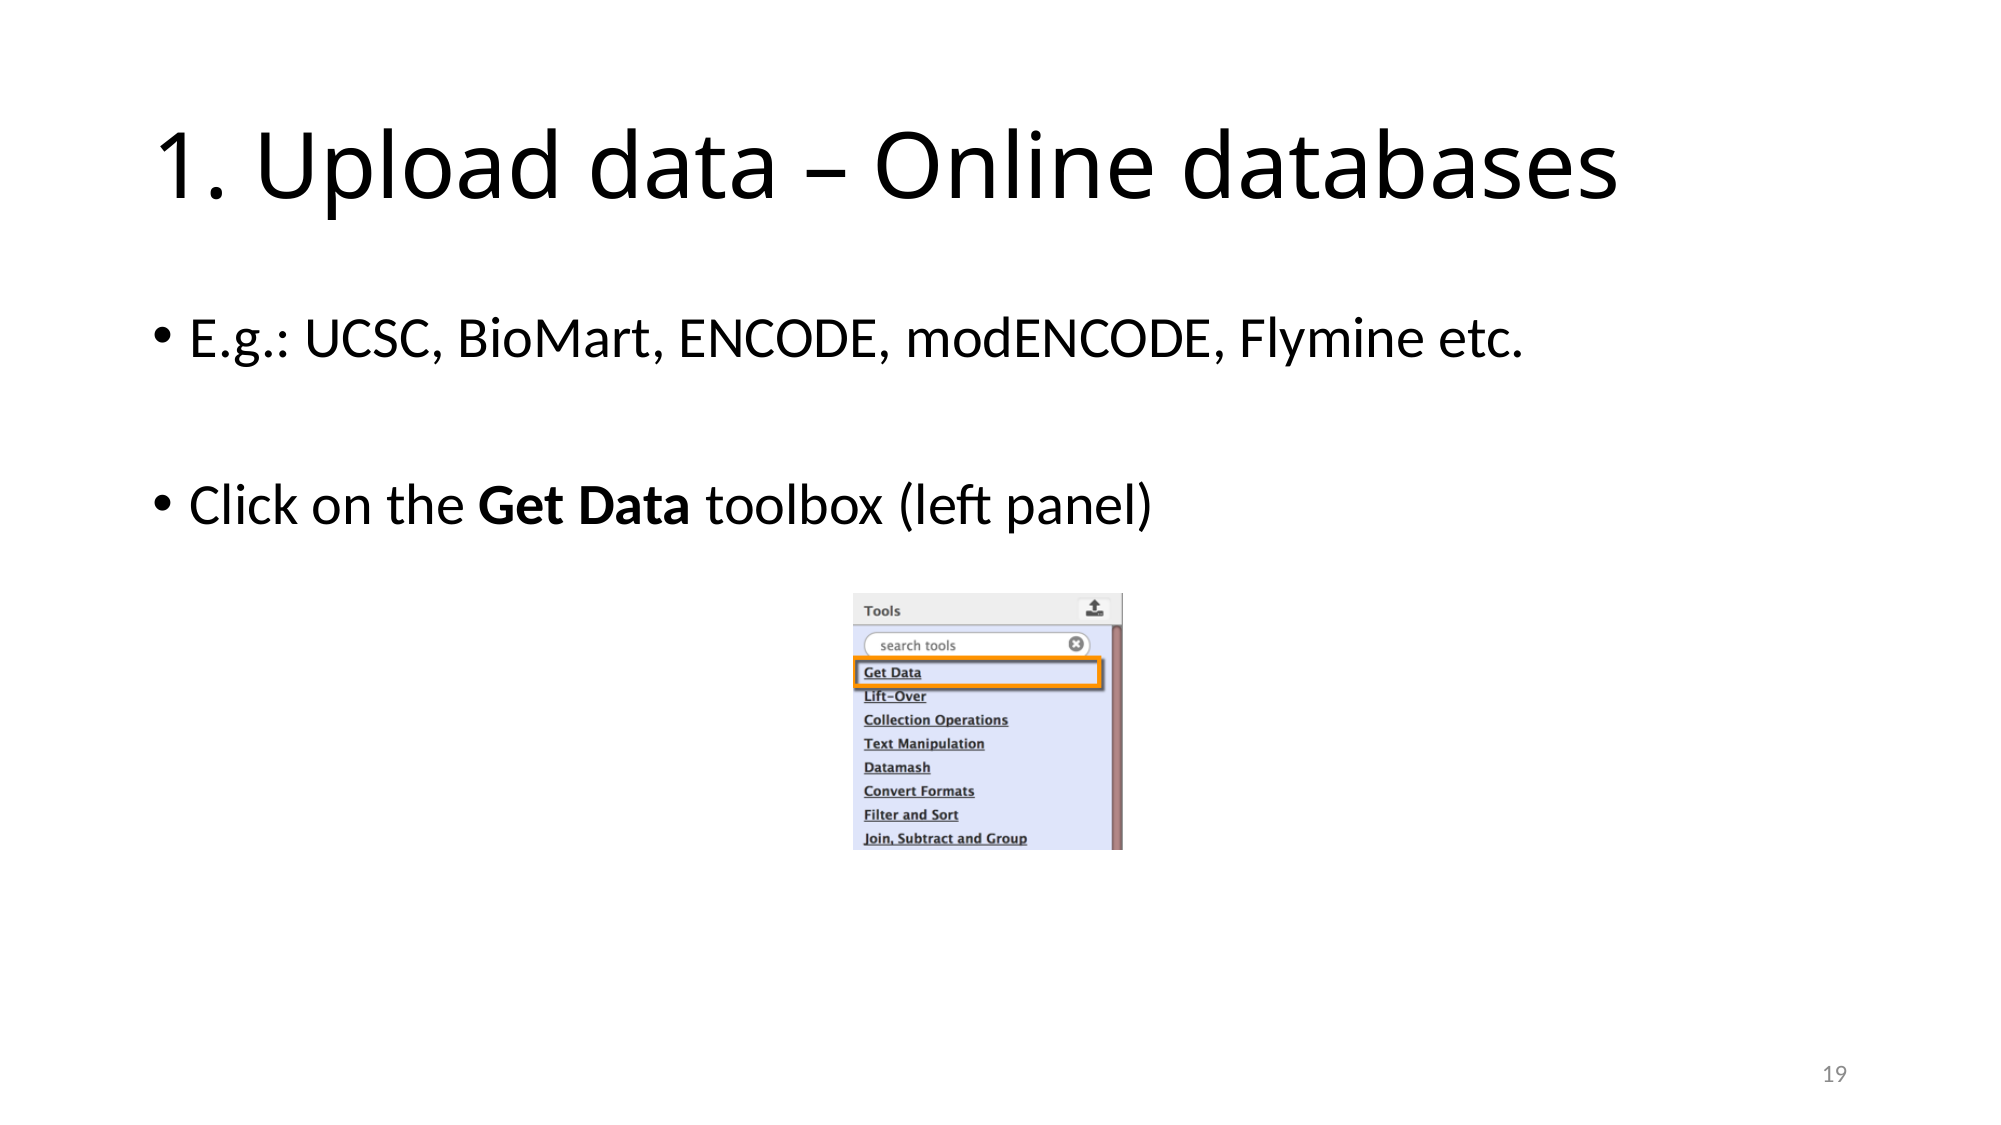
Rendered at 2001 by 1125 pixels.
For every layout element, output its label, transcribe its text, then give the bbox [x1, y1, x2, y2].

list E.g.: UCSC, BioMart, ENCODE, modENCODE, Flymine etc. Click on the Get Data toolbox (left panel) [137, 299, 1863, 1014]
title 1. Upload data – Online databases [137, 59, 1863, 278]
slide_number 19 [1412, 1042, 1863, 1103]
picture [853, 593, 1123, 850]
